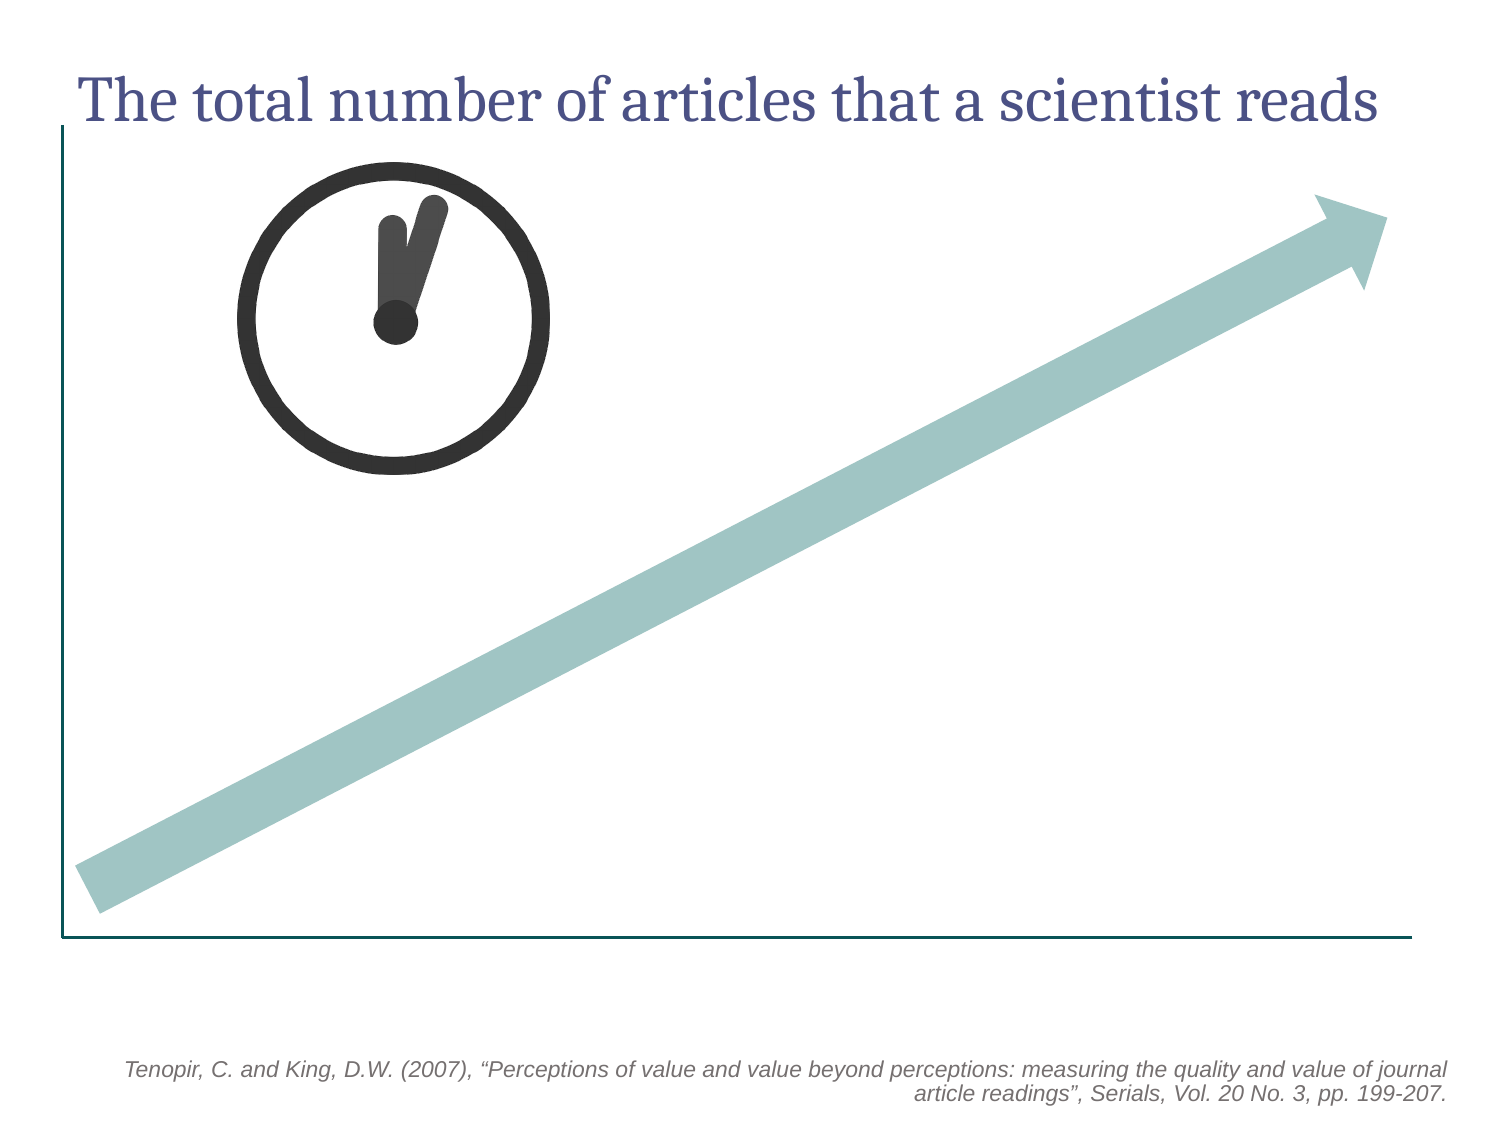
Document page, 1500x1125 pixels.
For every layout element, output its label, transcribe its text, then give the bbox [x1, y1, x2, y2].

list Tenopir, C. and King, D.W. (2007), “Perceptions of value and value beyond perceptions: measuring the quality and value of journal article readings”, Serials, Vol. 20 No. 3, pp. 199-207. [62, 1050, 1464, 1107]
picture [237, 162, 550, 475]
title The total number of articles that a scientist reads [62, 25, 1413, 175]
text_box [74, 193, 1389, 915]
